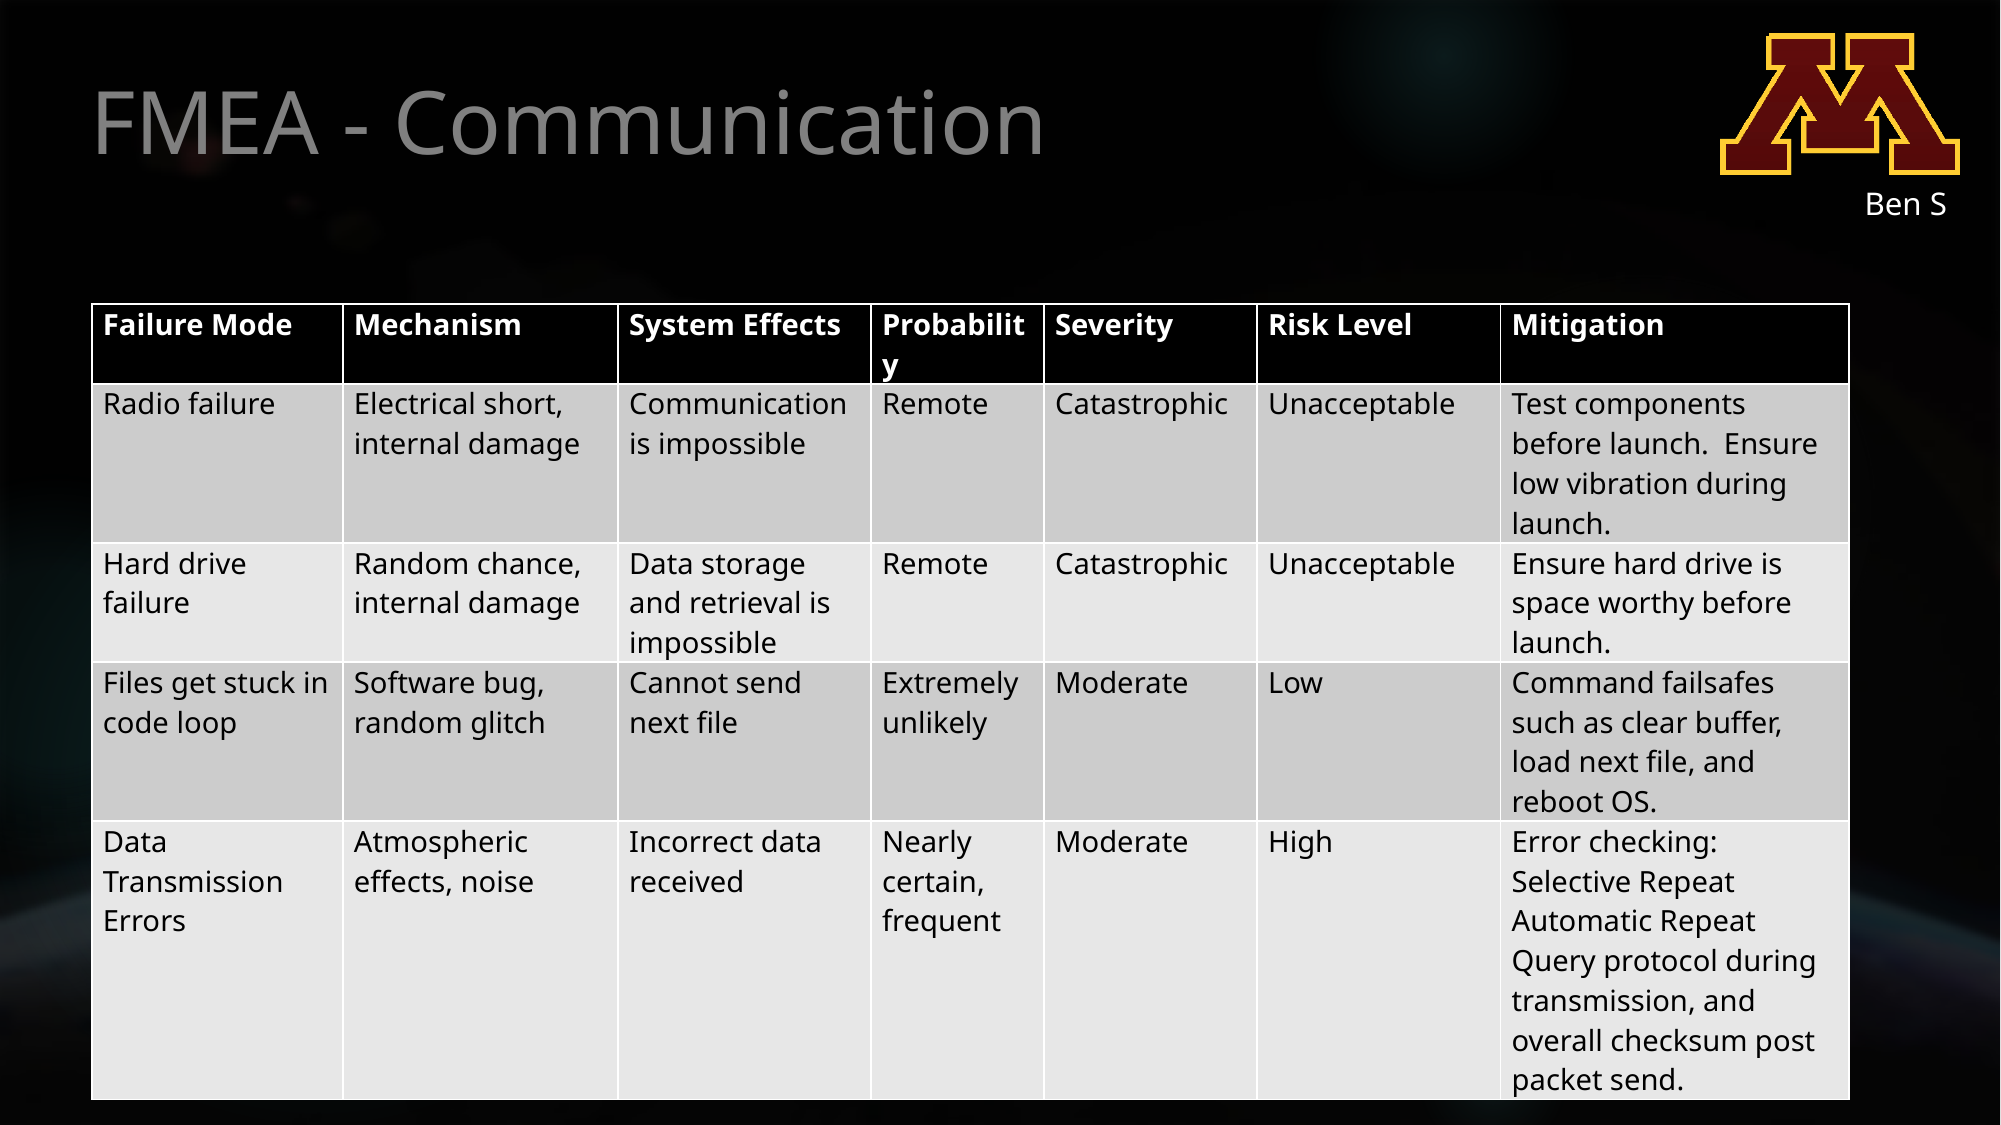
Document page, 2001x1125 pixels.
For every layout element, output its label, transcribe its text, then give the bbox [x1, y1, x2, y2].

table_cell Electrical short, internal damage [344, 385, 617, 542]
table_cell Moderate [1045, 822, 1256, 1099]
table_cell Error checking: Selective Repeat Automatic Repeat Query protocol during transmission, and overall checksum post packet send. [1501, 822, 1848, 1099]
table_cell Hard drive failure [93, 544, 342, 661]
title FMEA - Communication [75, 59, 1618, 175]
table_header System Effects [619, 305, 870, 383]
table_cell Test components before launch. Ensure low vibration during launch. [1501, 385, 1848, 542]
table_cell Low [1258, 663, 1500, 820]
table_cell Catastrophic [1045, 544, 1256, 661]
table_cell Data storage and retrieval is impossible [619, 544, 870, 661]
table_header Probability [872, 305, 1043, 383]
table_cell Software bug, random glitch [344, 663, 617, 820]
picture [0, 0, 2001, 1125]
table_cell Nearly certain, frequent [872, 822, 1043, 1099]
table_cell Ensure hard drive is space worthy before launch. [1501, 544, 1848, 661]
table_header Risk Level [1258, 305, 1500, 383]
table_cell Command failsafes such as clear buffer, load next file, and reboot OS. [1501, 663, 1848, 820]
table_cell High [1258, 822, 1500, 1099]
table_cell Remote [872, 544, 1043, 661]
table_cell Incorrect data received [619, 822, 870, 1099]
table_header Mitigation [1501, 305, 1848, 383]
table_cell Data Transmission Errors [93, 822, 342, 1099]
table_cell Remote [872, 385, 1043, 542]
table_cell Radio failure [93, 385, 342, 542]
table_cell Atmospheric effects, noise [344, 822, 617, 1099]
table_header Failure Mode [93, 305, 342, 383]
table_cell Extremely unlikely [872, 663, 1043, 820]
table_cell Random chance, internal damage [344, 544, 617, 661]
table_cell Unacceptable [1258, 385, 1500, 542]
table_cell Unacceptable [1258, 544, 1500, 661]
table_header Severity [1045, 305, 1256, 383]
list Ben S [1713, 174, 1963, 233]
table_cell Moderate [1045, 663, 1256, 820]
table_cell Files get stuck in code loop [93, 663, 342, 820]
table_cell Catastrophic [1045, 385, 1256, 542]
table_header Mechanism [344, 305, 617, 383]
table_cell Communication is impossible [619, 385, 870, 542]
table_cell Cannot send next file [619, 663, 870, 820]
